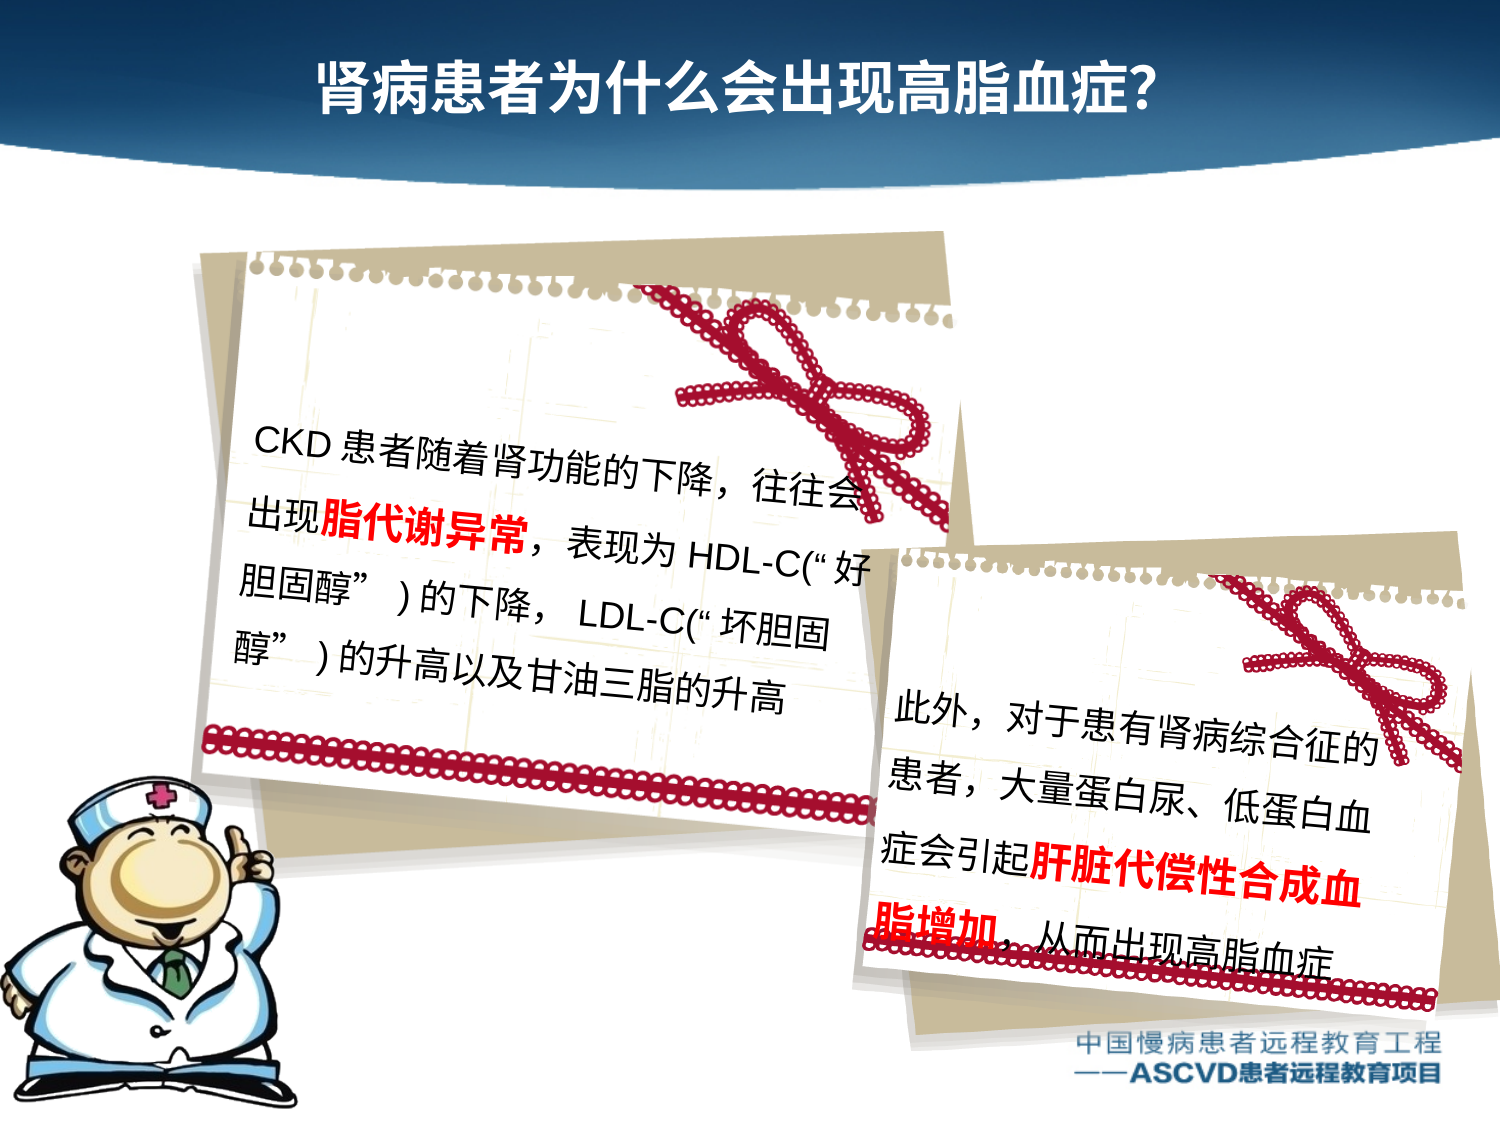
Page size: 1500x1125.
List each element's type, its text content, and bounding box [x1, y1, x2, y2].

title 肾病患者为什么会出现高脂血症？ [0, 0, 1500, 173]
picture [0, 173, 1500, 1125]
